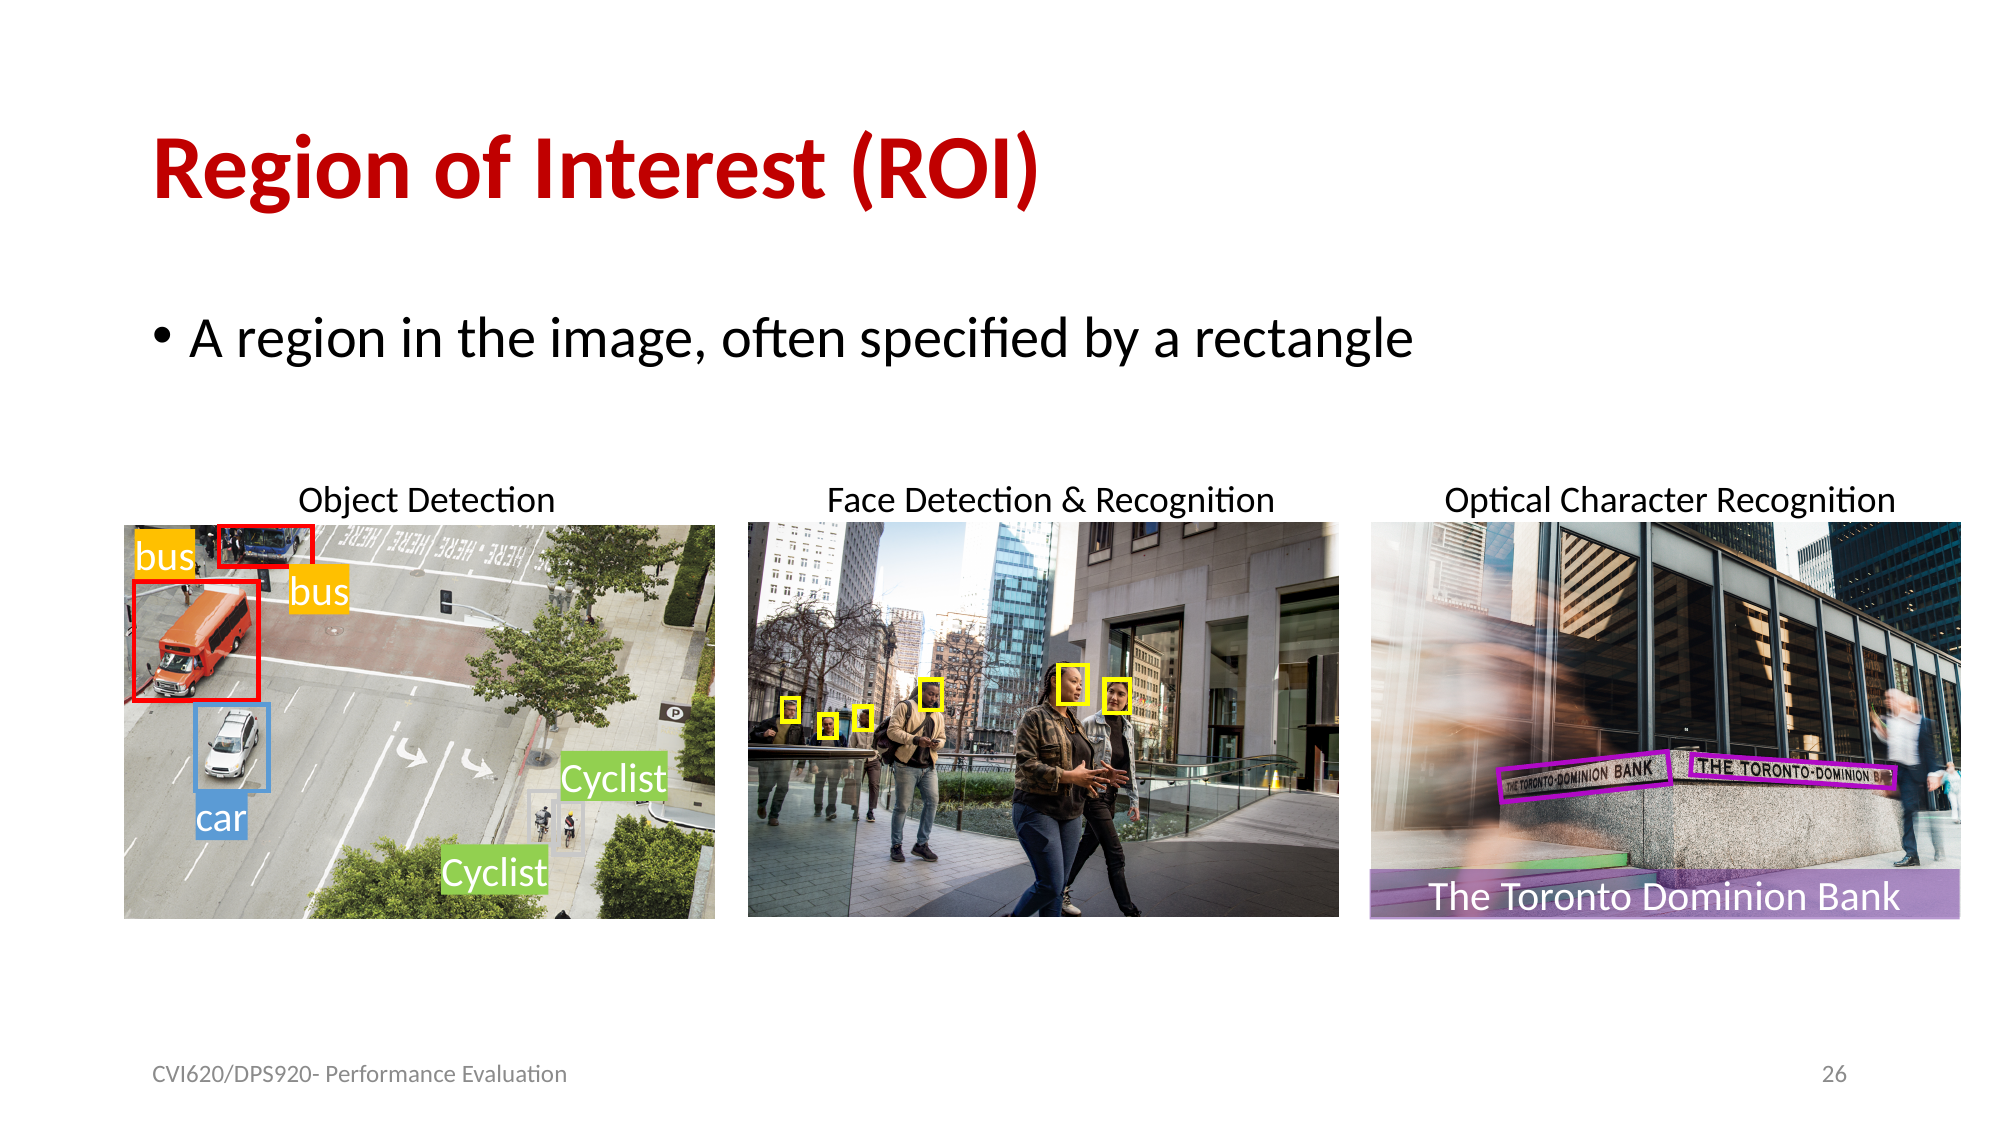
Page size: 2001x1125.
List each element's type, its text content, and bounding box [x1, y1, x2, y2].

slide_number 26 [1412, 1042, 1863, 1103]
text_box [748, 474, 1339, 917]
title Region of Interest (ROI) [137, 59, 1863, 278]
slide_number CVI620/DPS920- Performance Evaluation [137, 1042, 588, 1103]
list A region in the image, often specified by a rectangle [137, 299, 1863, 1014]
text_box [124, 474, 715, 919]
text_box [1369, 474, 1962, 920]
